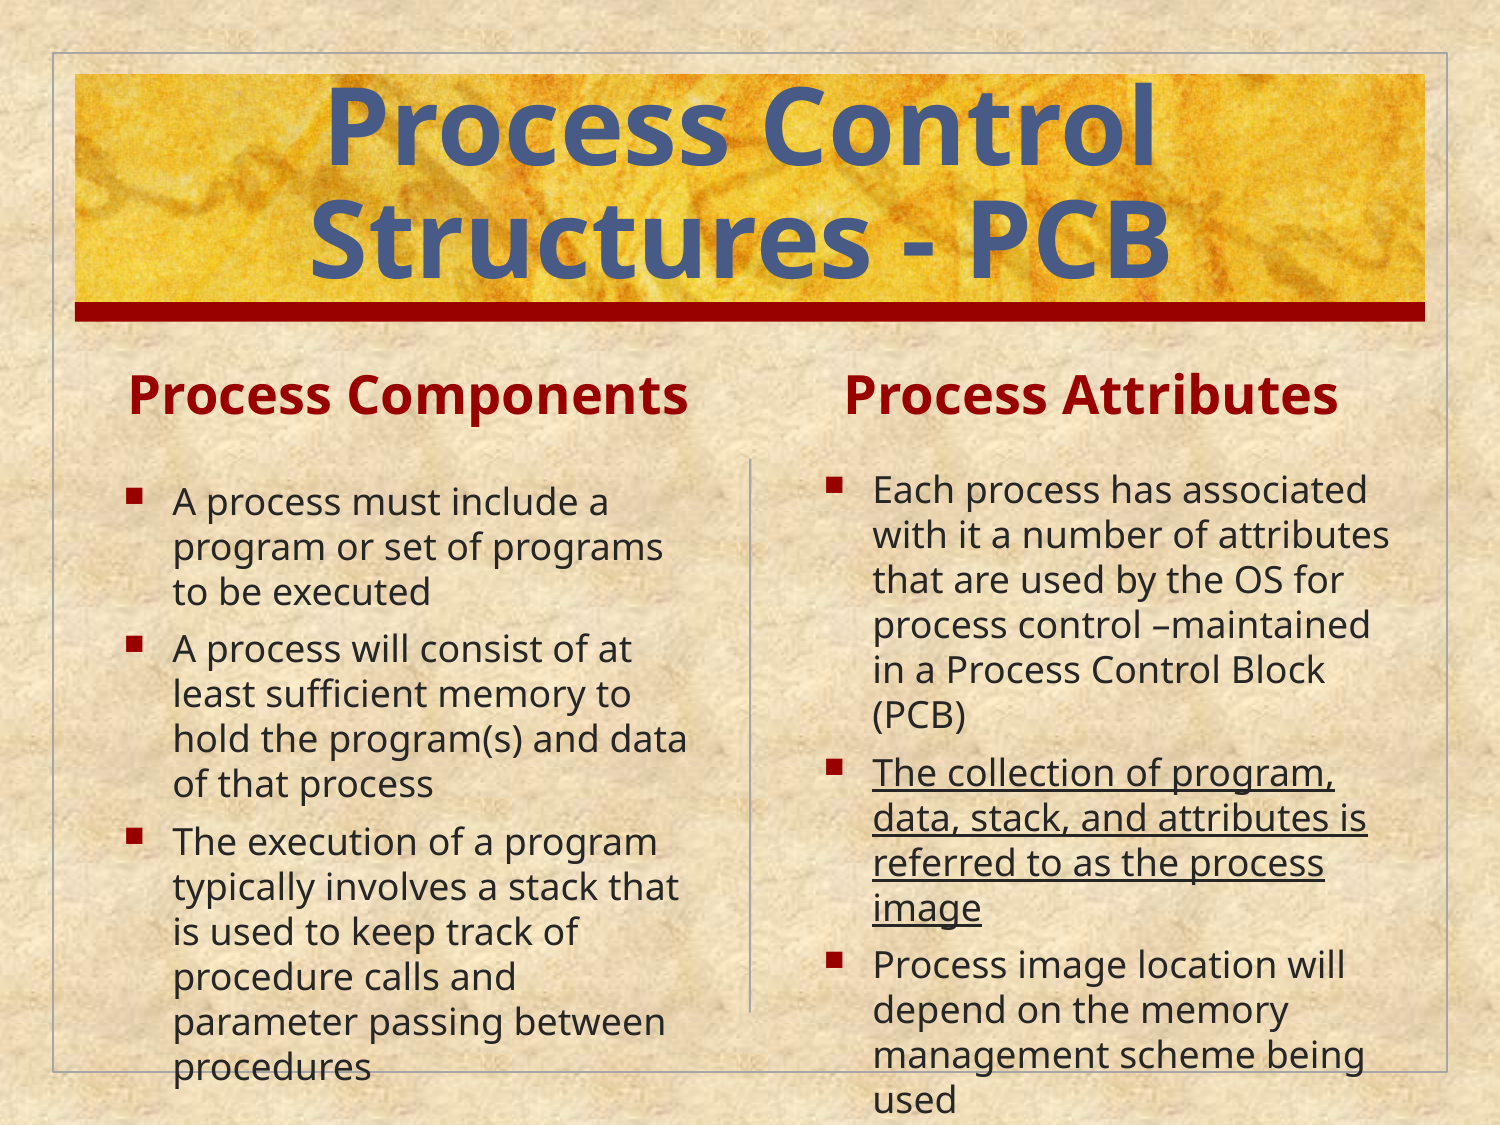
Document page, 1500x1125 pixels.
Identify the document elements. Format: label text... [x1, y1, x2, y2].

list A process must include a program or set of programs to be executed A process will consist of at least sufficient memory to hold the program(s) and data of that process The execution of a program typically involves a stack that is used to keep track of procedure calls and parameter passing between procedures [62, 412, 725, 1050]
list Each process has associated with it a number of attributes that are used by the OS for process control –maintained in a Process Control Block (PCB) The collection of program, data, stack, and attributes is referred to as the process image Process image location will depend on the memory management scheme being used [762, 458, 1413, 1063]
list Process Attributes [791, 334, 1392, 455]
picture [0, 0, 1500, 1125]
list Process Components [108, 334, 709, 412]
title Process Control Structures - PCB [99, 75, 1384, 300]
